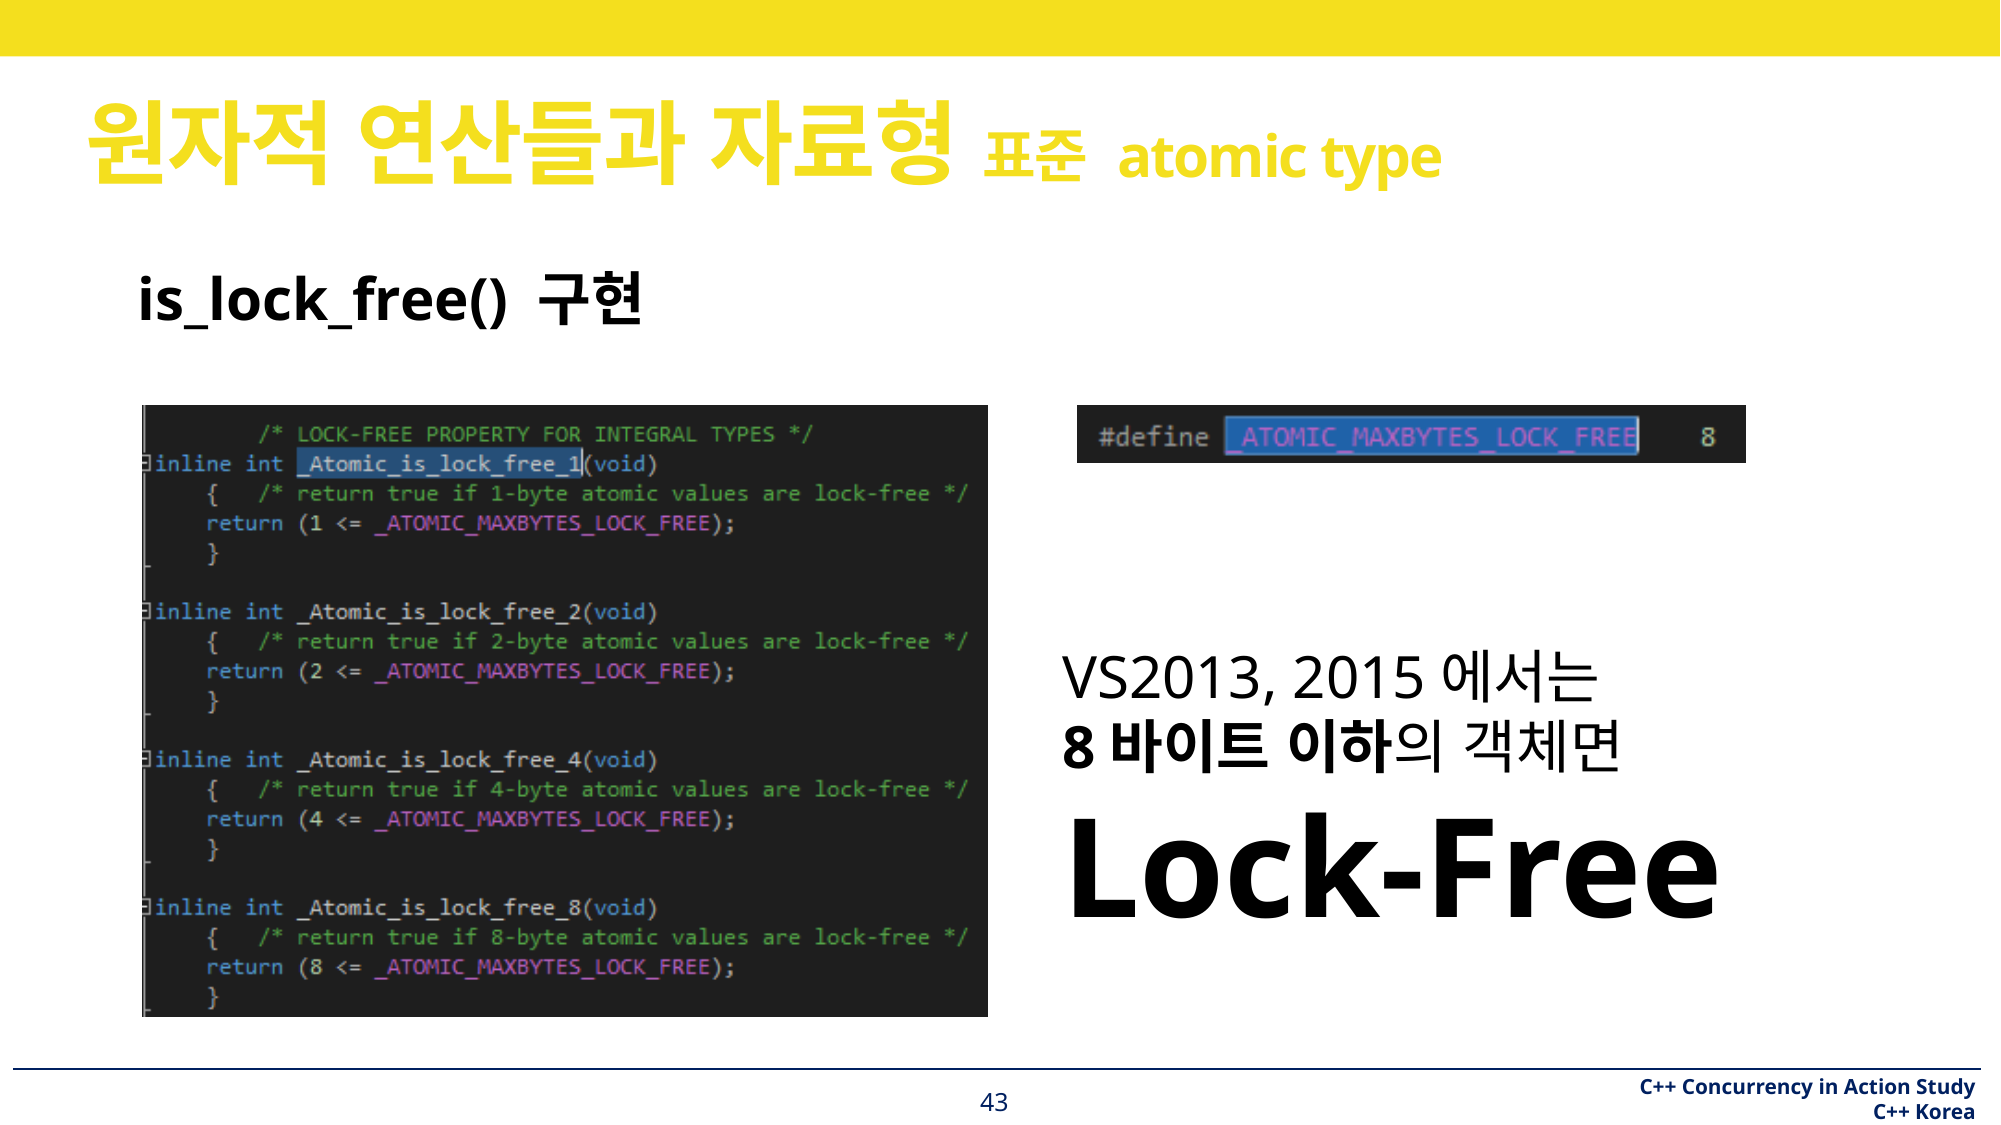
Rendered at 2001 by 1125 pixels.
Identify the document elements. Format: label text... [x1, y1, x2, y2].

picture [142, 405, 988, 1017]
picture [1077, 405, 1746, 463]
title 원자적 연산들과 자료형 표준 atomic type [85, 98, 1915, 198]
text_box is_lock_free() 구현 [137, 261, 645, 392]
text_box VS2013, 2015에서는 8바이트 이하의 객체면 Lock-Free [1062, 640, 1723, 946]
slide_number 43 [911, 1078, 1078, 1125]
